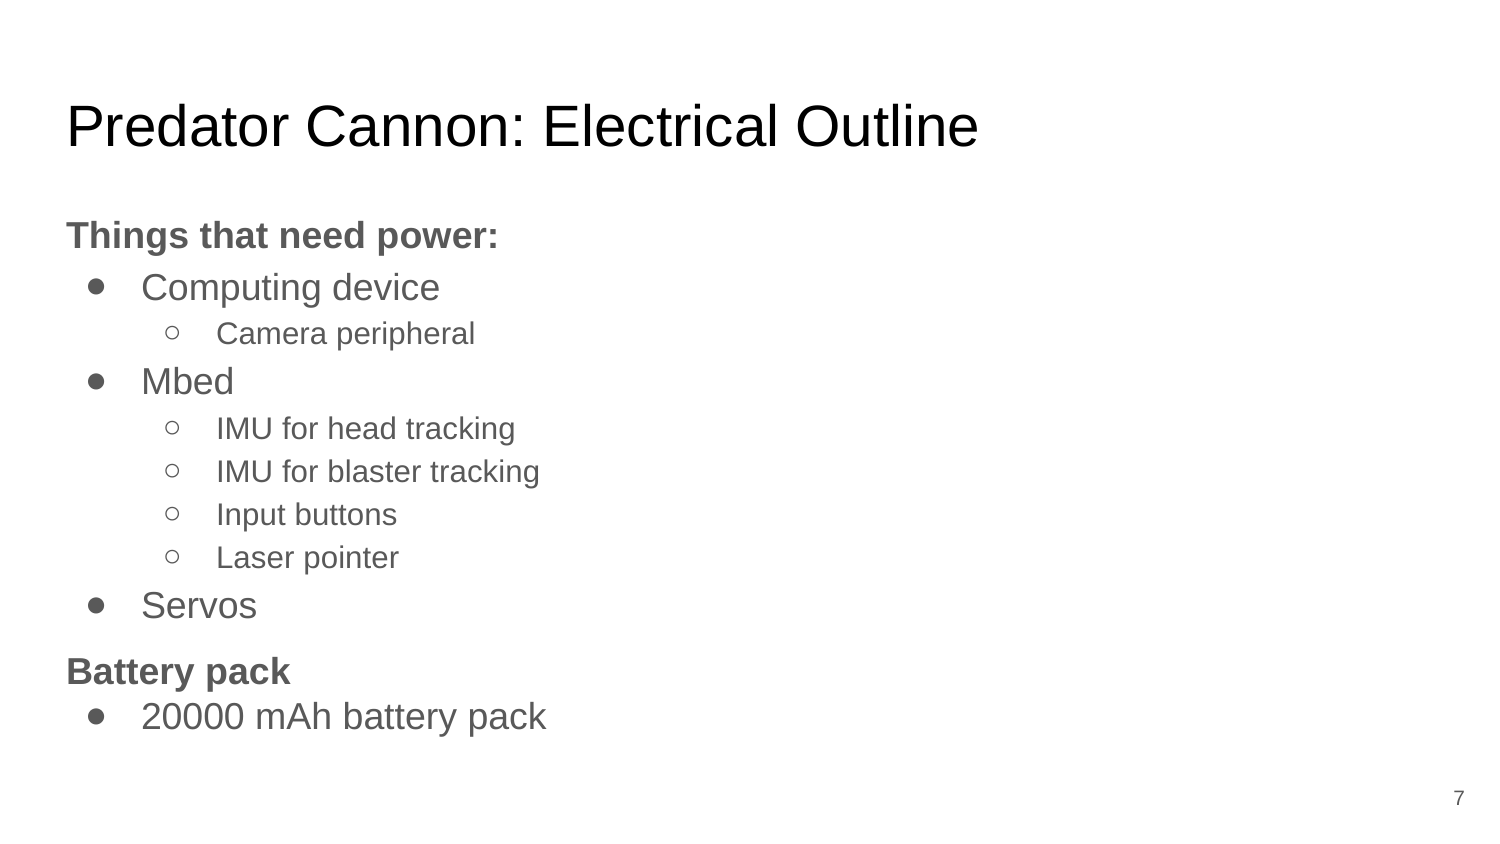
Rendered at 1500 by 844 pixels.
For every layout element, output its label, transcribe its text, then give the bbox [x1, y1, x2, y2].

slide_number 7 [1389, 764, 1480, 830]
title Predator Cannon: Electrical Outline [51, 72, 1449, 167]
list Things that need power: Computing device Camera peripheral Mbed IMU for head tracking IMU for blaster tracking Input buttons Laser pointer Servos Battery pack 20000 mAh battery pack [51, 189, 1449, 812]
